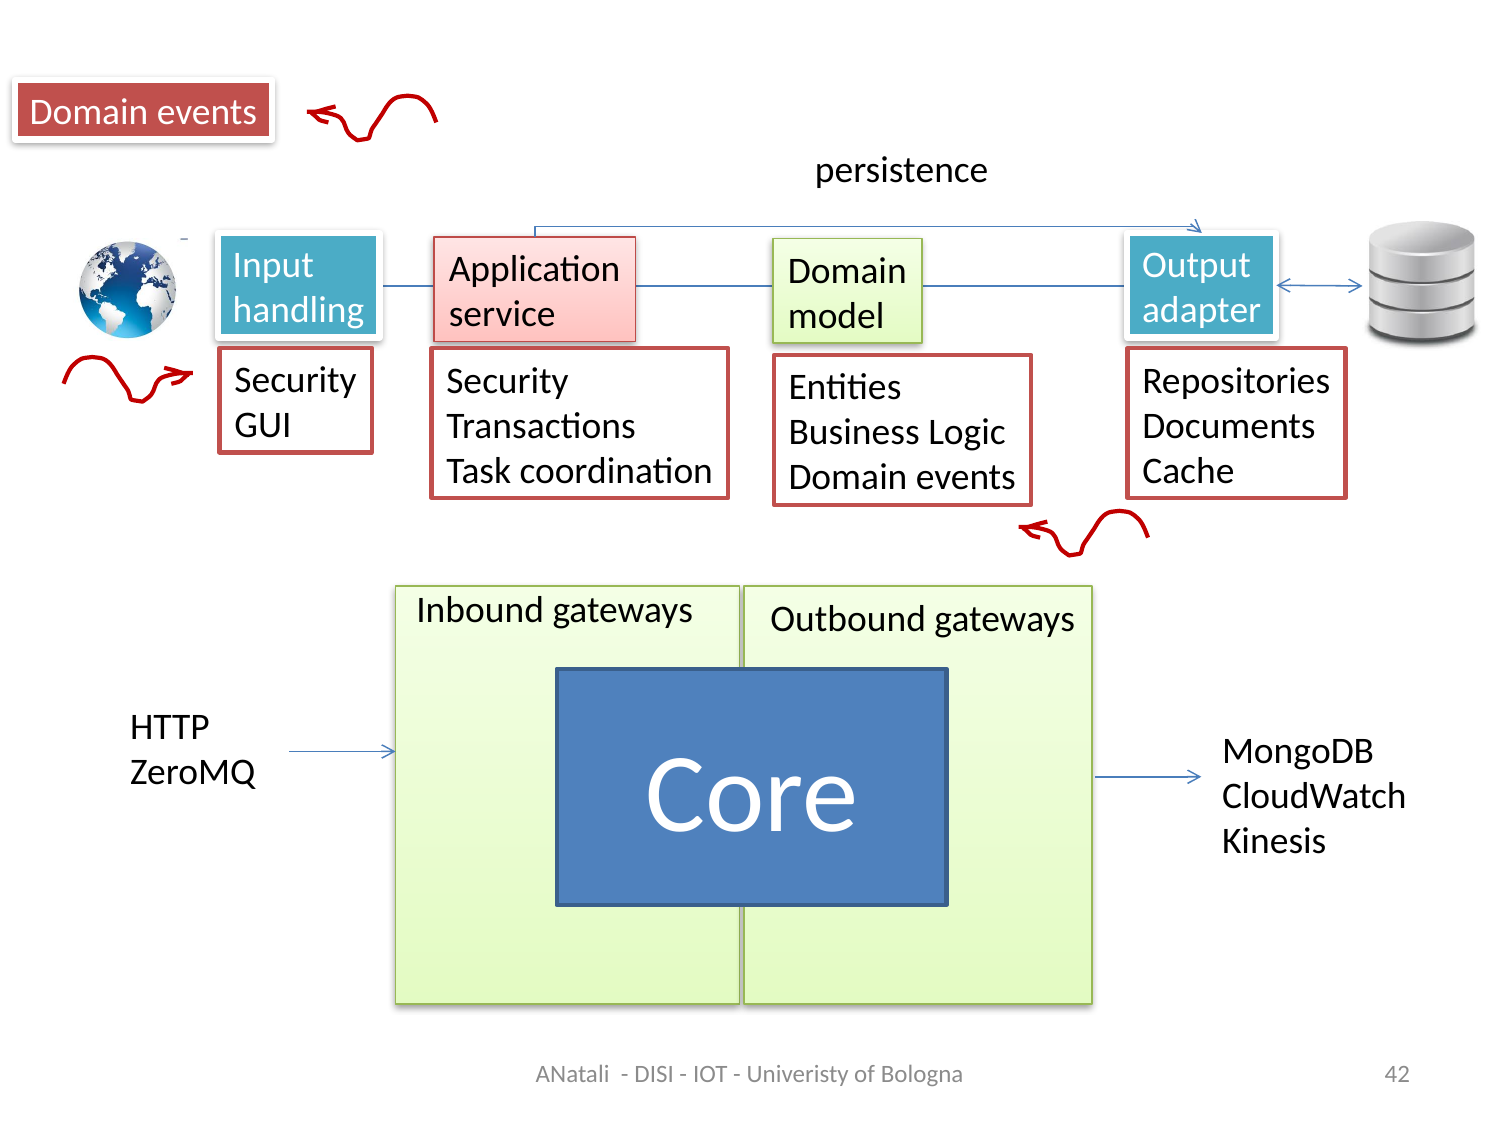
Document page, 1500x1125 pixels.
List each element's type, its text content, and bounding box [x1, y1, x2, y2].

slide_number 42 [1074, 1042, 1425, 1103]
text_box Outbound gateways [755, 586, 1090, 646]
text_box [12, 79, 437, 141]
text_box [395, 585, 740, 1005]
text_box HTTP ZeroMQ [115, 694, 271, 800]
text_box MongoDB CloudWatch Kinesis [1207, 718, 1422, 869]
text_box Core [555, 667, 949, 907]
text_box [743, 585, 1093, 1005]
text_box Inbound gateways [401, 577, 709, 638]
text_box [63, 136, 1481, 556]
footer ANatali - DISI - IOT - Univeristy of Bologna [512, 1042, 988, 1103]
